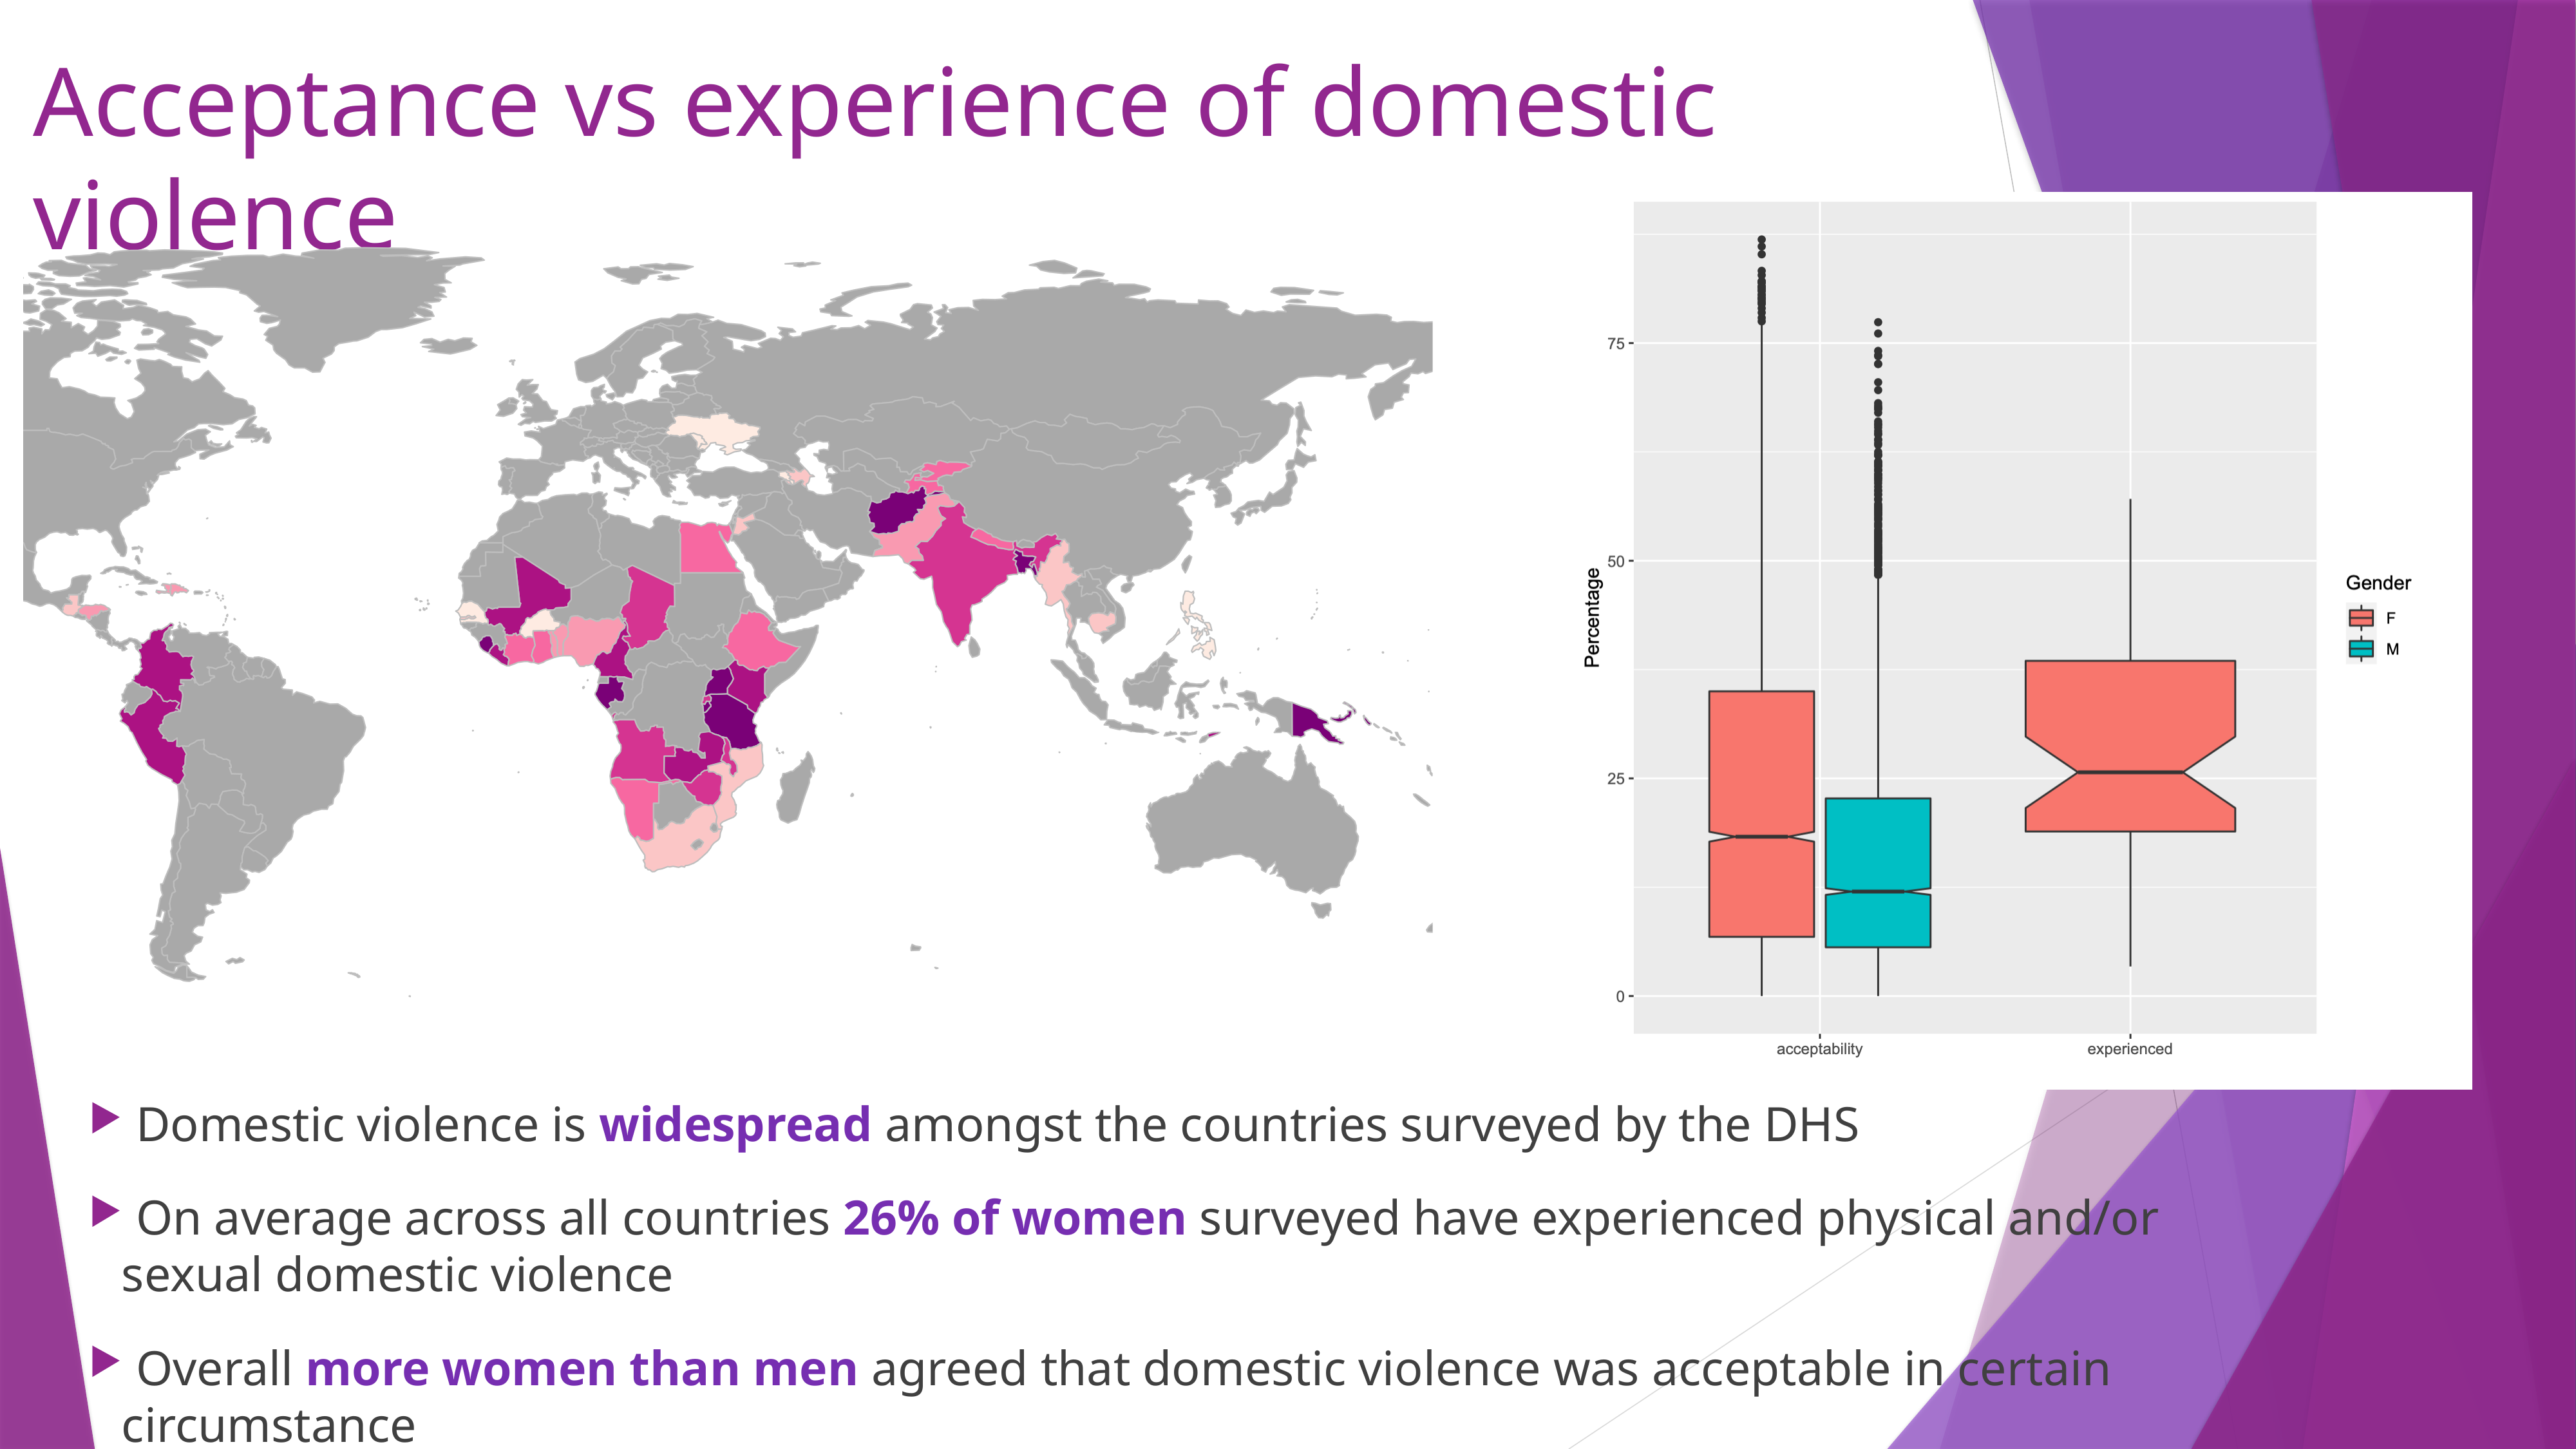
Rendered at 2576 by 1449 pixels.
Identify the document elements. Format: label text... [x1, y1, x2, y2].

picture [23, 240, 1434, 999]
picture [1575, 192, 2473, 1090]
list Domestic violence is widespread amongst the countries surveyed by the DHS On average across all countries 26% of women surveyed have experienced physical and/or sexual domestic violence Overall more women than men agreed that domestic violence was acceptable in certain circumstance [79, 1089, 2299, 1449]
title Acceptance vs experience of domestic violence [23, 36, 2114, 316]
